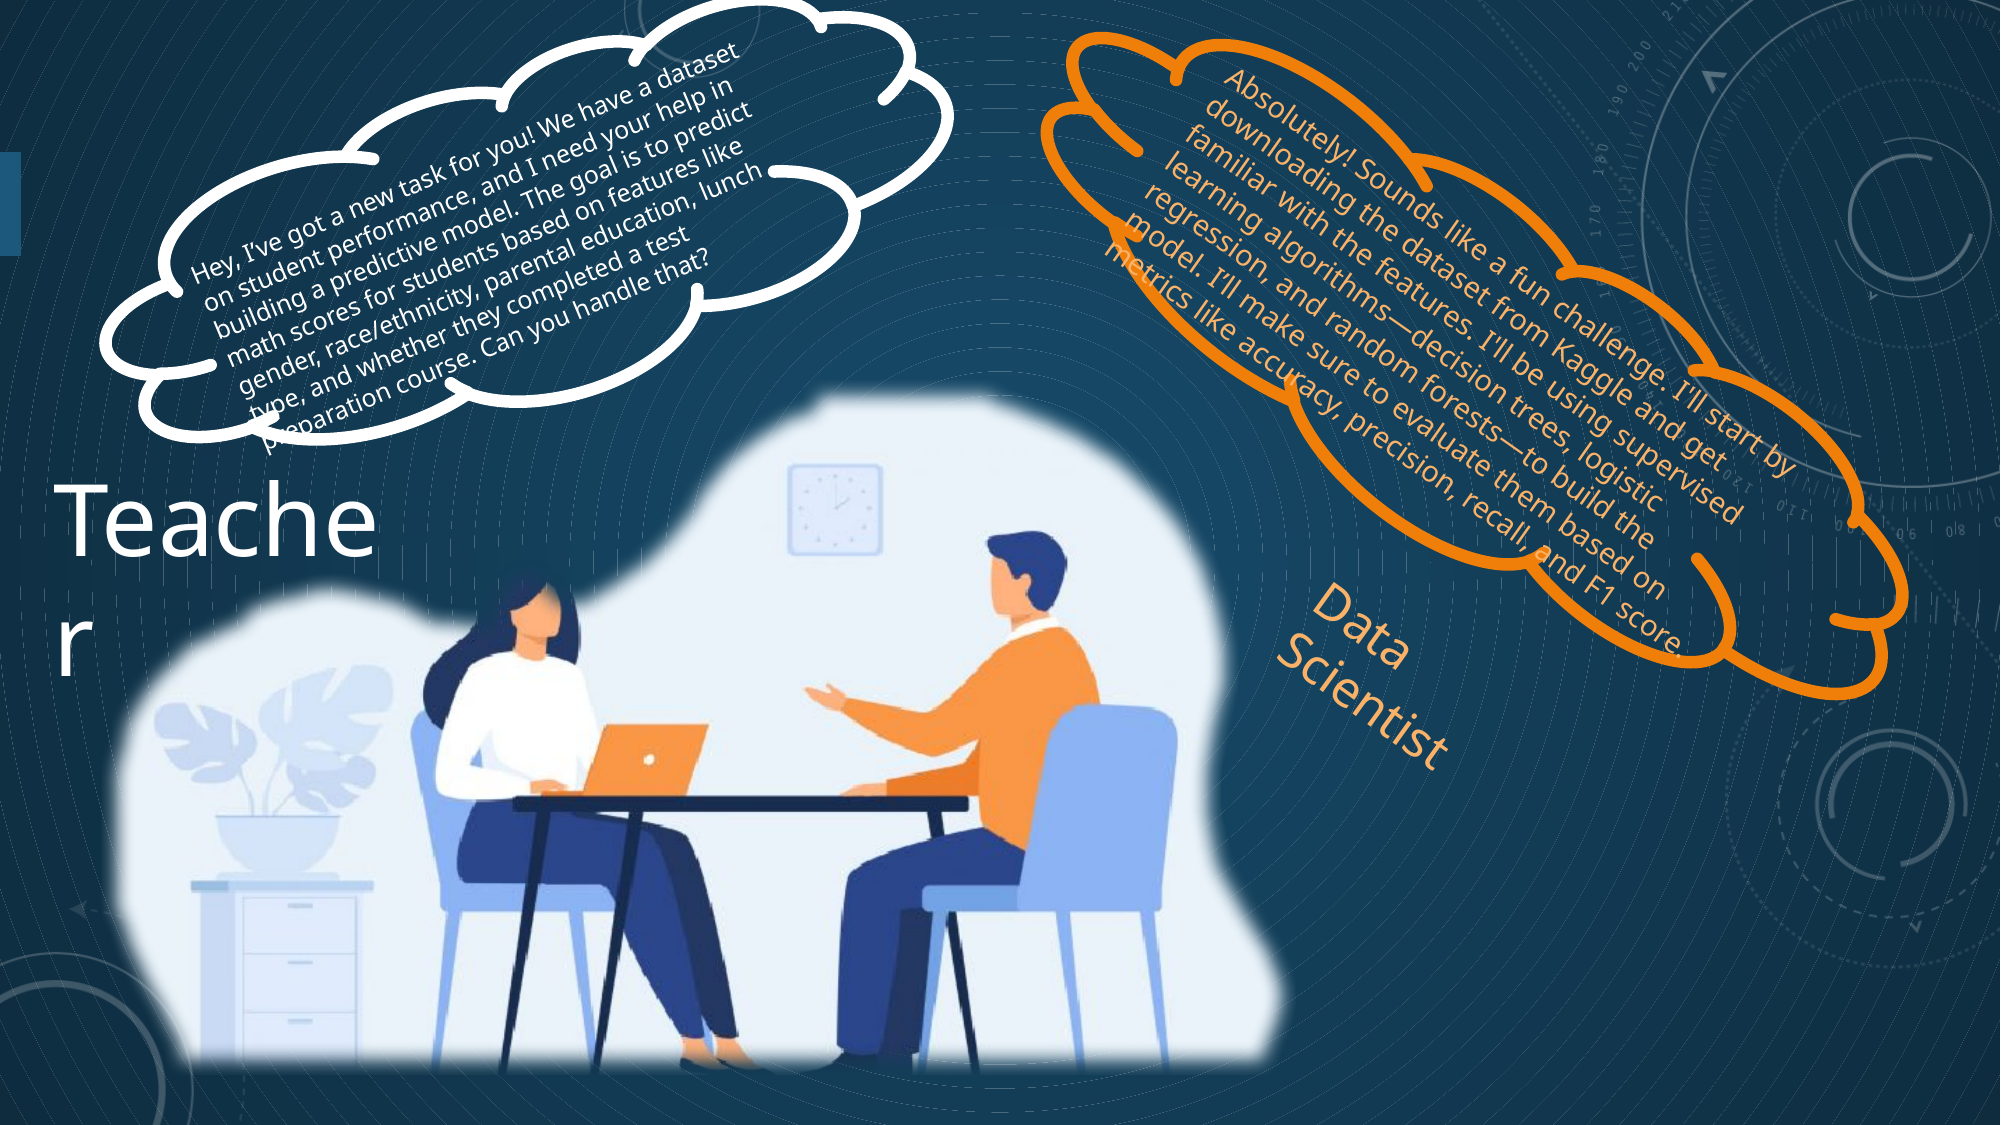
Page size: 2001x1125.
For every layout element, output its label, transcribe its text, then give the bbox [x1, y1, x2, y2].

text_box [1045, 36, 1232, 221]
picture [0, 0, 2000, 1125]
text_box Data Scientist [1412, 611, 1611, 865]
text_box [1235, 44, 1904, 696]
text_box Absolutely! Sounds like a fun challenge. I'll start by downloading the dataset from Kaggle and get familiar with the features. I'll be using supervised learning algorithms—decision trees, logistic regression, and random forests—to build the model. I’ll make sure to evaluate them based on metrics like accuracy, precision, recall, and F1 score. [1082, 43, 1839, 684]
text_box [103, 0, 950, 379]
text_box [1174, 321, 1256, 379]
text_box Hey, I’ve got a new task for you! We have a dataset on student performance, and I need your help in building a predictive model. The goal is to predict math scores for students based on features like gender, race/ethnicity, parental education, lunch type, and whether they completed a test preparation course. Can you handle that? [169, 12, 849, 379]
